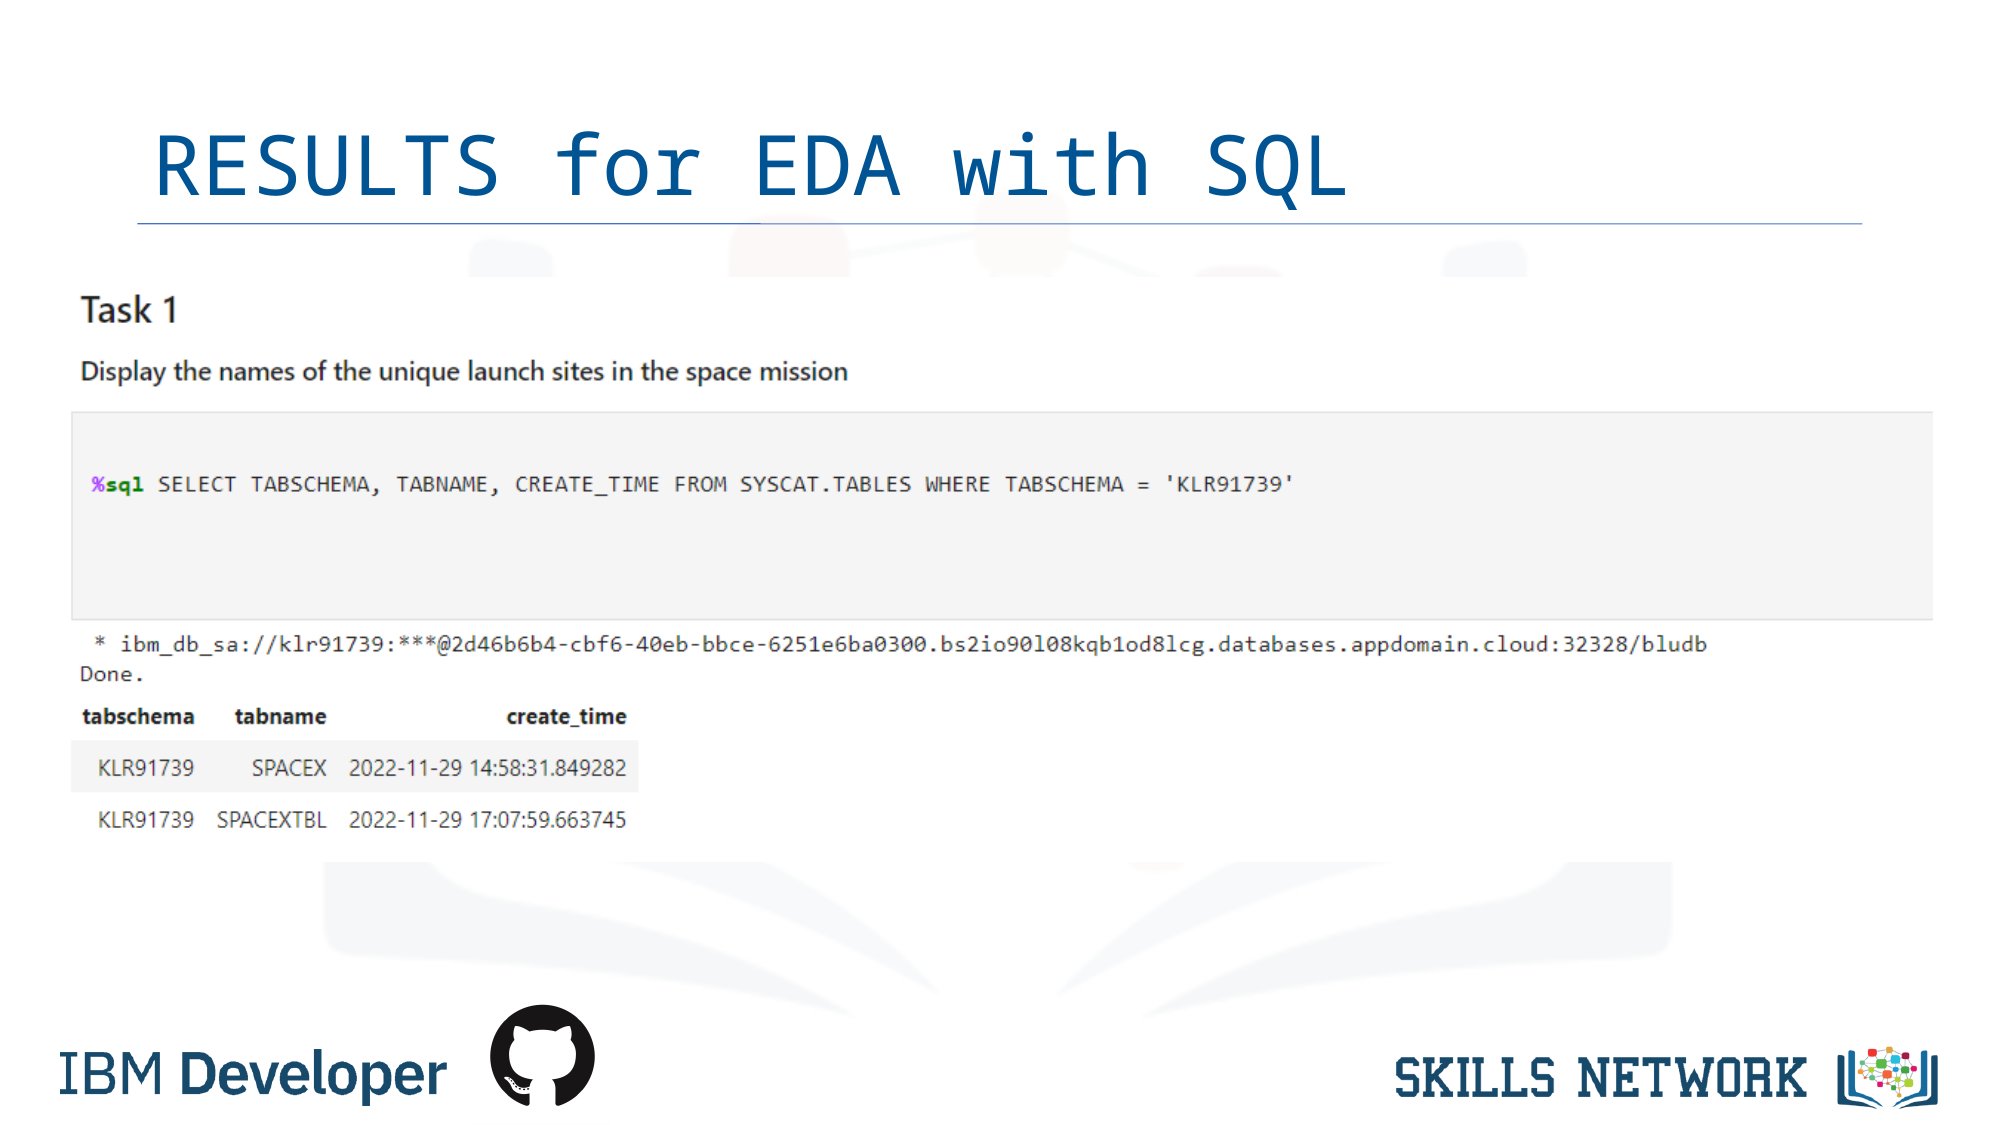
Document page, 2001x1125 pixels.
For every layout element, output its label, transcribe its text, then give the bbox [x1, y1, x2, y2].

picture [55, 1045, 459, 1108]
picture [67, 277, 1933, 862]
picture [473, 986, 612, 1125]
title RESULTS for EDA with SQL [137, 59, 1863, 277]
picture [1390, 1045, 1945, 1111]
